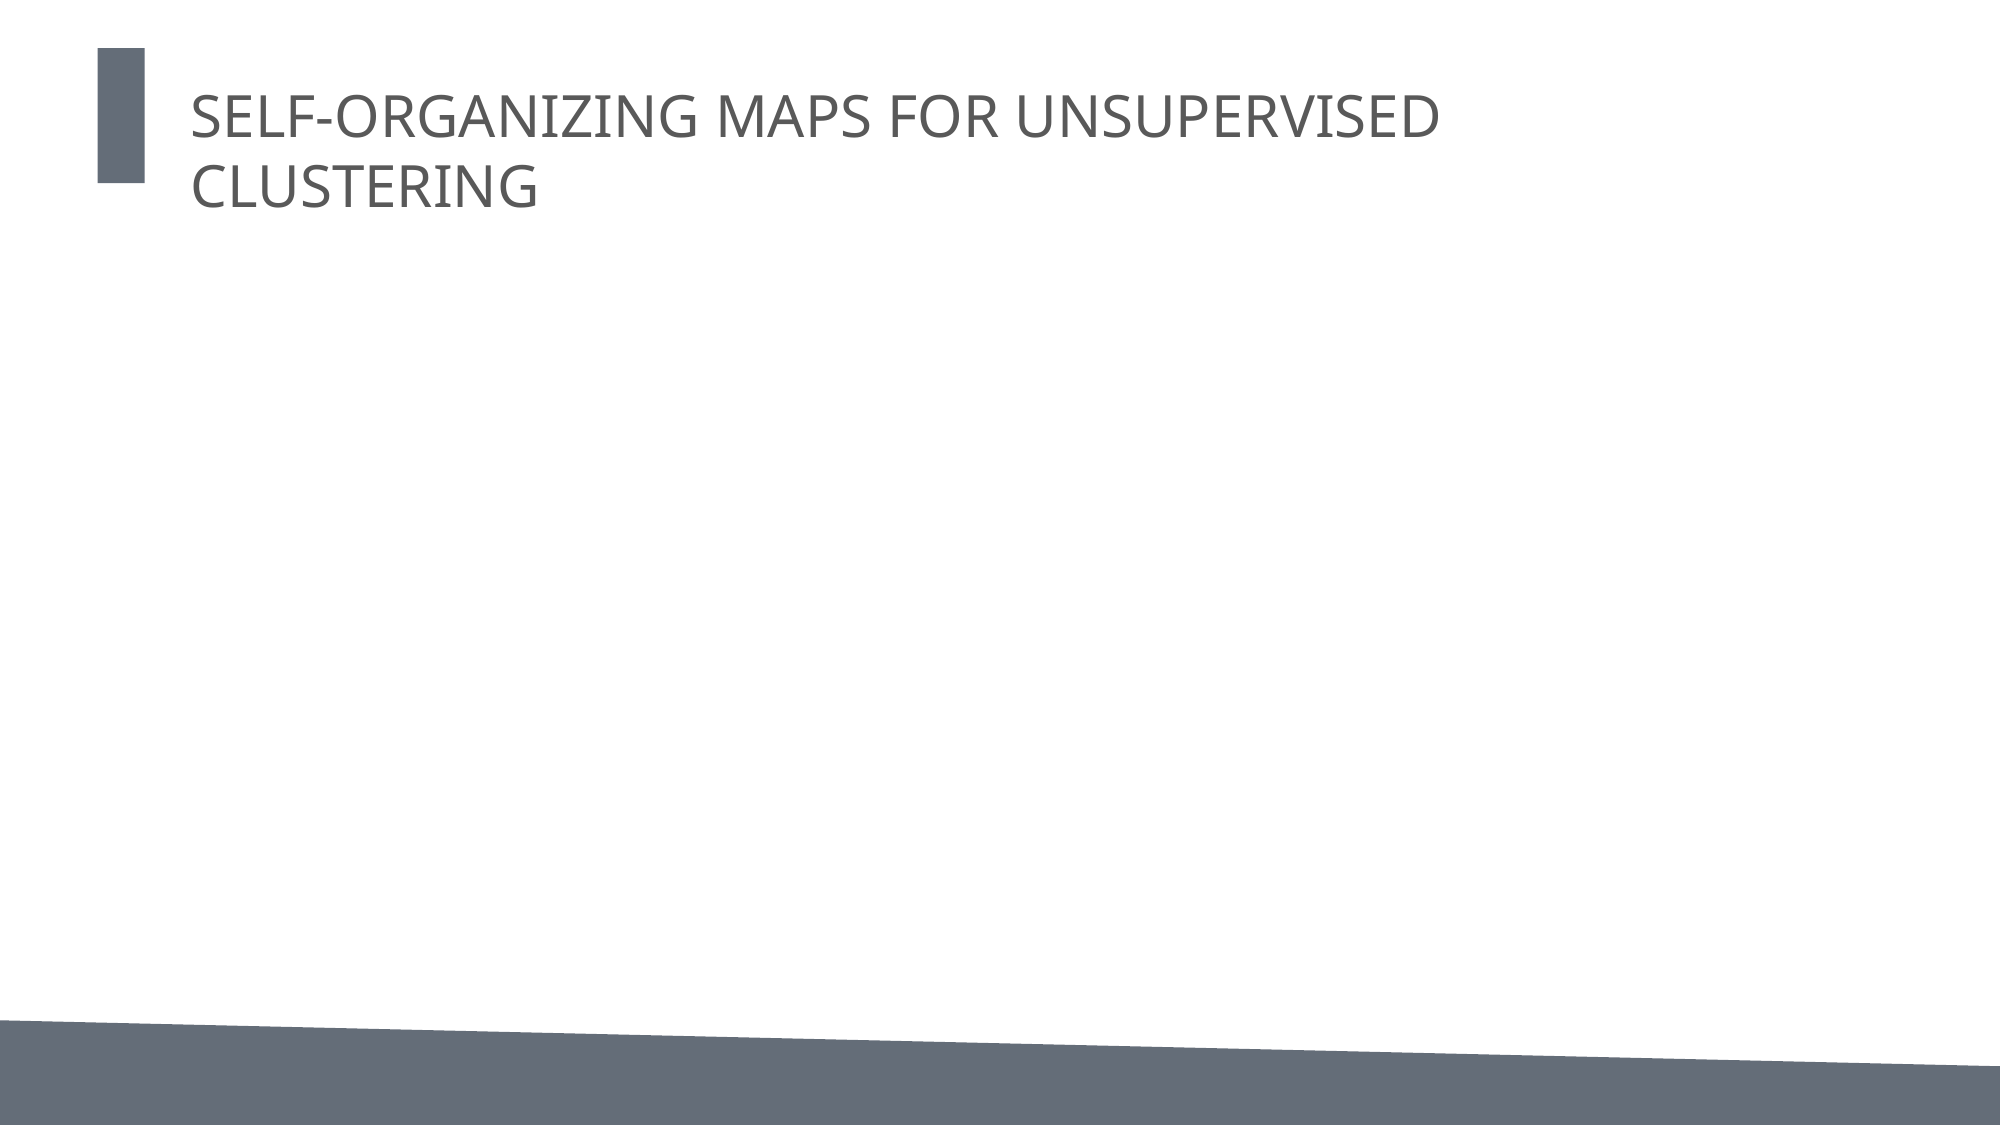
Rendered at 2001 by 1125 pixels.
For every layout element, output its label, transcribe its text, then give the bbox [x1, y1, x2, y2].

text_box [0, 1019, 2000, 1125]
text_box [97, 47, 146, 184]
text_box SELF-ORGANIZING MAPS FOR UNSUPERVISED CLUSTERING [176, 71, 1811, 227]
